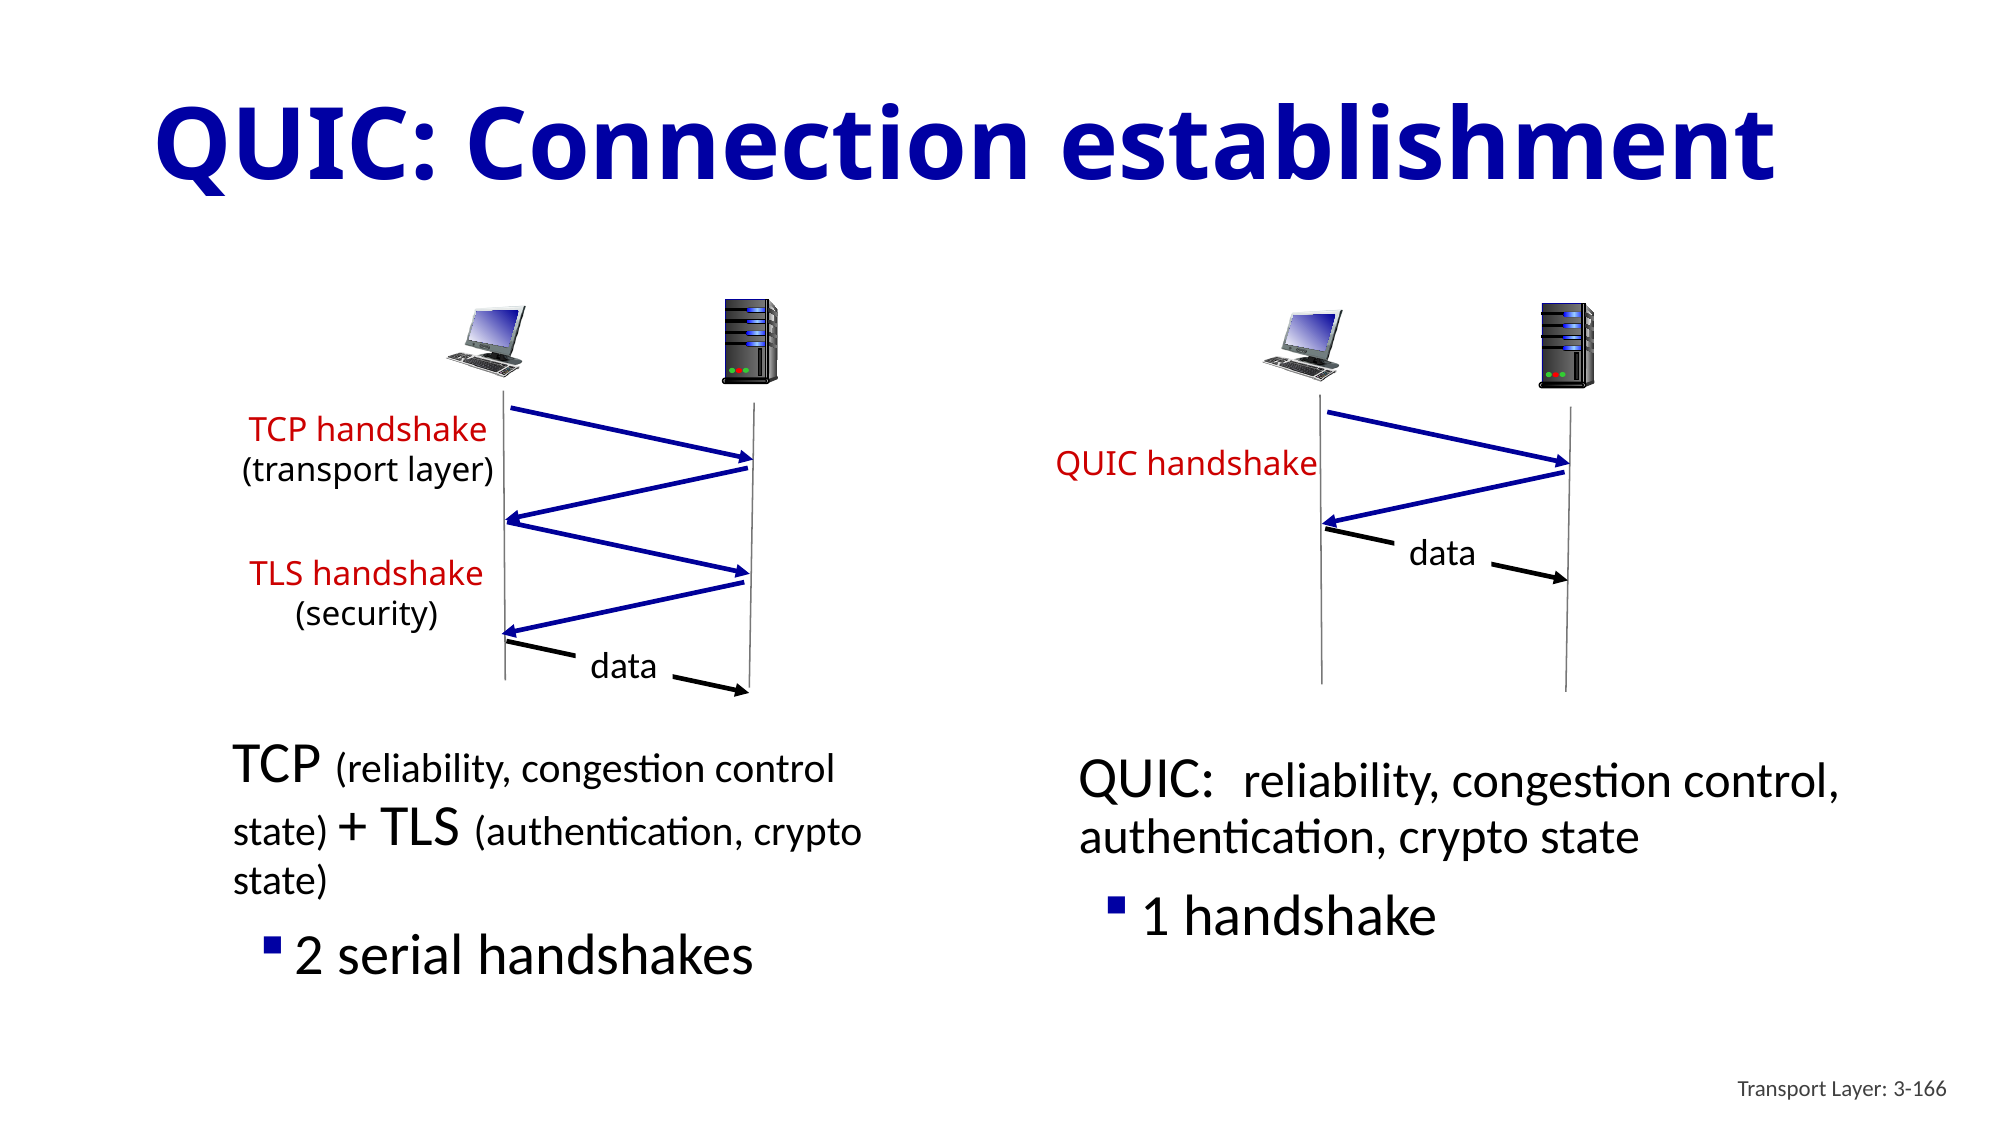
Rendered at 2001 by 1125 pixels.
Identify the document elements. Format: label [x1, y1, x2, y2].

text_box [196, 725, 927, 1069]
text_box [1042, 303, 1878, 1084]
text_box [425, 302, 528, 383]
title [137, 74, 1863, 221]
text_box [722, 299, 778, 384]
text_box [510, 402, 755, 688]
text_box [234, 544, 500, 640]
text_box [227, 390, 750, 697]
slide_number [1512, 1056, 1963, 1117]
